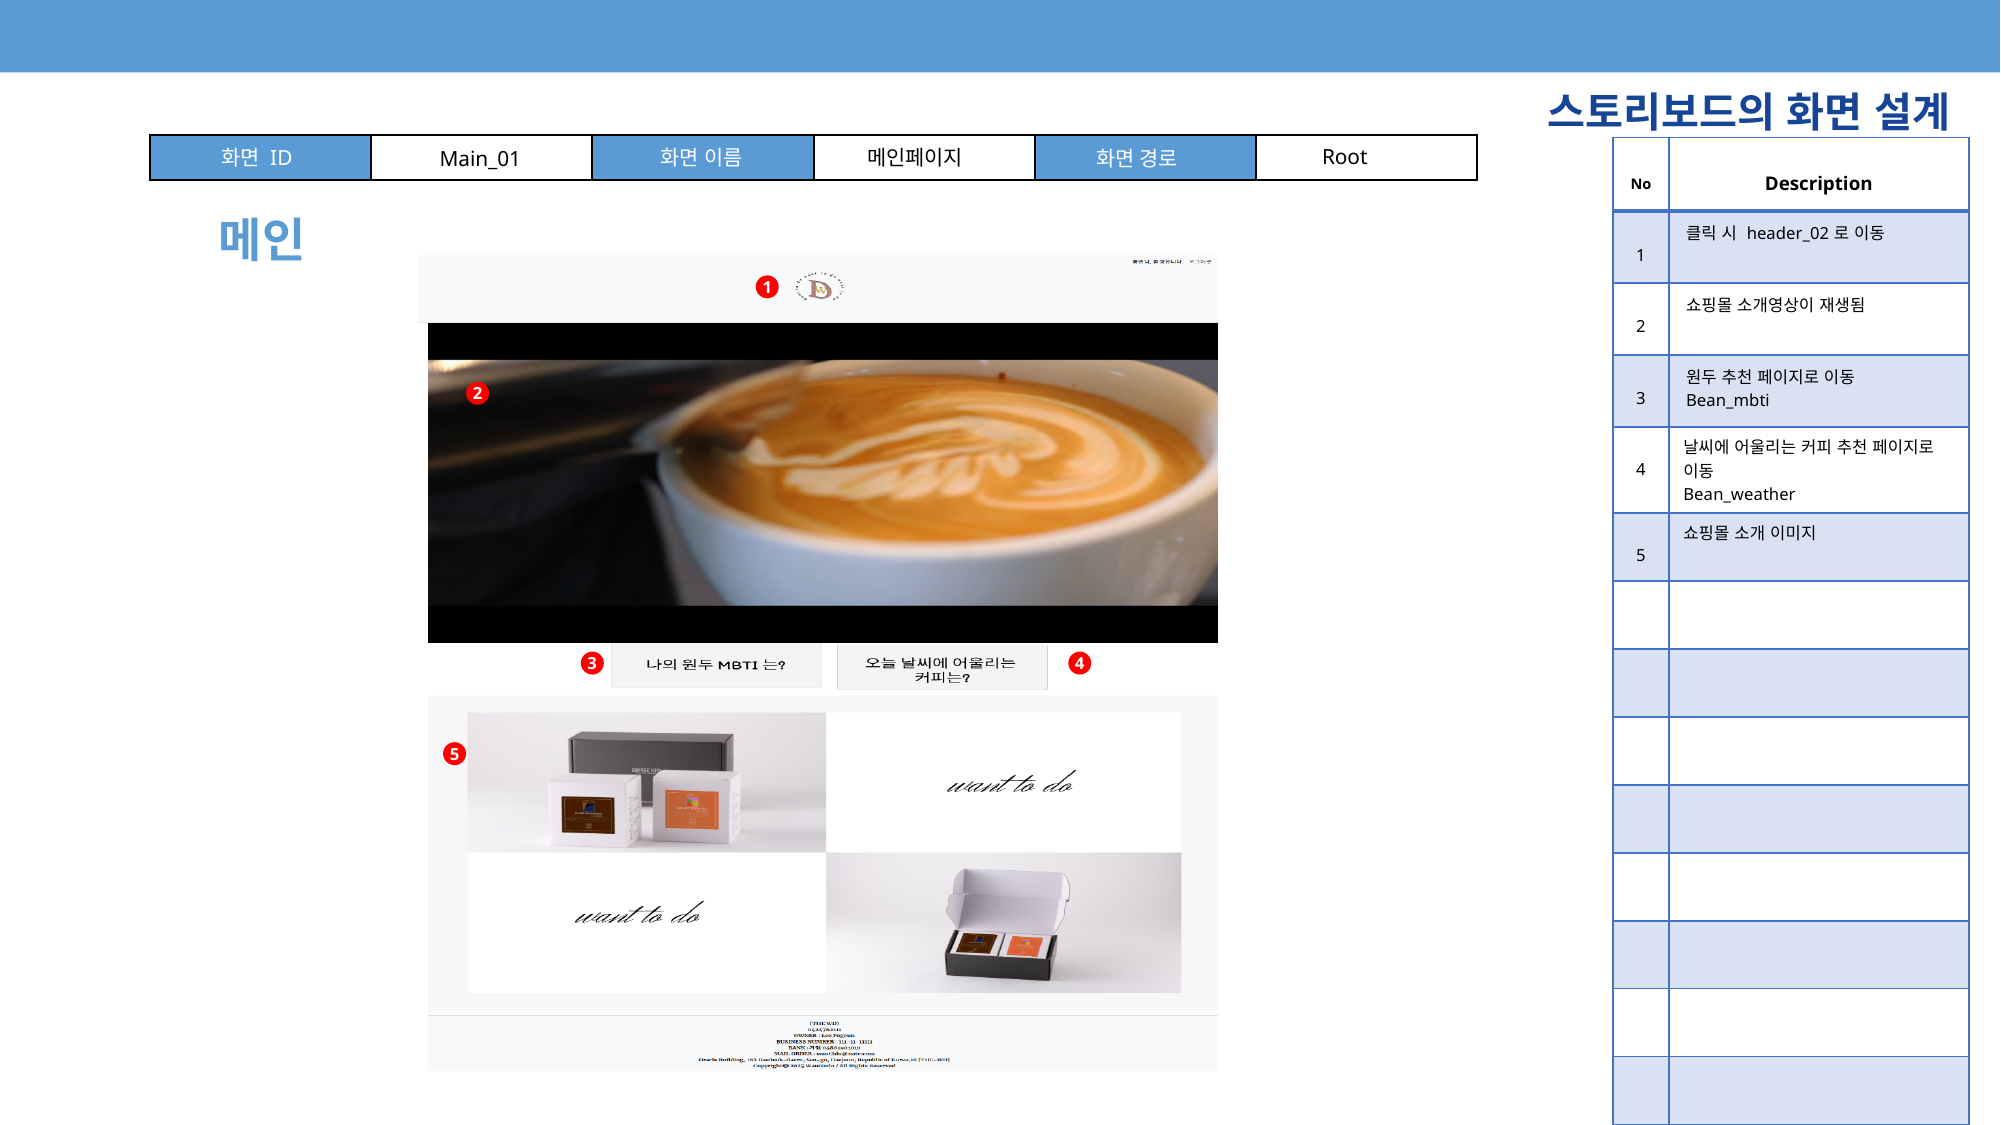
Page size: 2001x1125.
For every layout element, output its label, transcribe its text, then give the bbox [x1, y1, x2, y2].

table_cell [1670, 718, 1968, 784]
table_cell [1670, 854, 1968, 920]
text_box 메인 [188, 209, 336, 276]
table_cell 4 [1614, 428, 1668, 512]
table_header Description [1670, 144, 1968, 209]
table_cell [1614, 582, 1668, 648]
table_cell [1614, 650, 1668, 716]
table_cell 쇼핑몰 소개영상이 재생됨 [1670, 284, 1968, 354]
table_cell [1614, 718, 1668, 784]
table_cell 5 [1614, 514, 1668, 580]
table_cell [1614, 1057, 1668, 1124]
table_cell 원두 추천 페이지로 이동 Bean_mbti [1670, 356, 1968, 426]
picture [418, 255, 1218, 1071]
table_cell [1670, 582, 1968, 648]
table_cell 날씨에 어울리는 커피 추천 페이지로 이동 Bean_weather [1670, 428, 1968, 512]
table_cell [1670, 786, 1968, 852]
table_cell [1614, 786, 1668, 852]
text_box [149, 134, 1478, 181]
table_cell 2 [1614, 284, 1668, 354]
table_cell [1614, 989, 1668, 1056]
table_header No [1614, 144, 1668, 209]
table_cell 클릭 시 header_02로 이동 [1670, 213, 1968, 282]
table_cell 쇼핑몰 소개 이미지 [1670, 514, 1968, 580]
table_cell [1670, 989, 1968, 1056]
table_cell 3 [1614, 356, 1668, 426]
title 스토리보드의 화면 설계 [1530, 72, 1968, 144]
text_box [0, 0, 2000, 73]
table_cell [1670, 1057, 1968, 1124]
table_cell [1670, 650, 1968, 716]
table_cell [1670, 922, 1968, 988]
table_cell [1614, 854, 1668, 920]
table_cell 1 [1614, 213, 1668, 282]
table_cell [1614, 922, 1668, 988]
